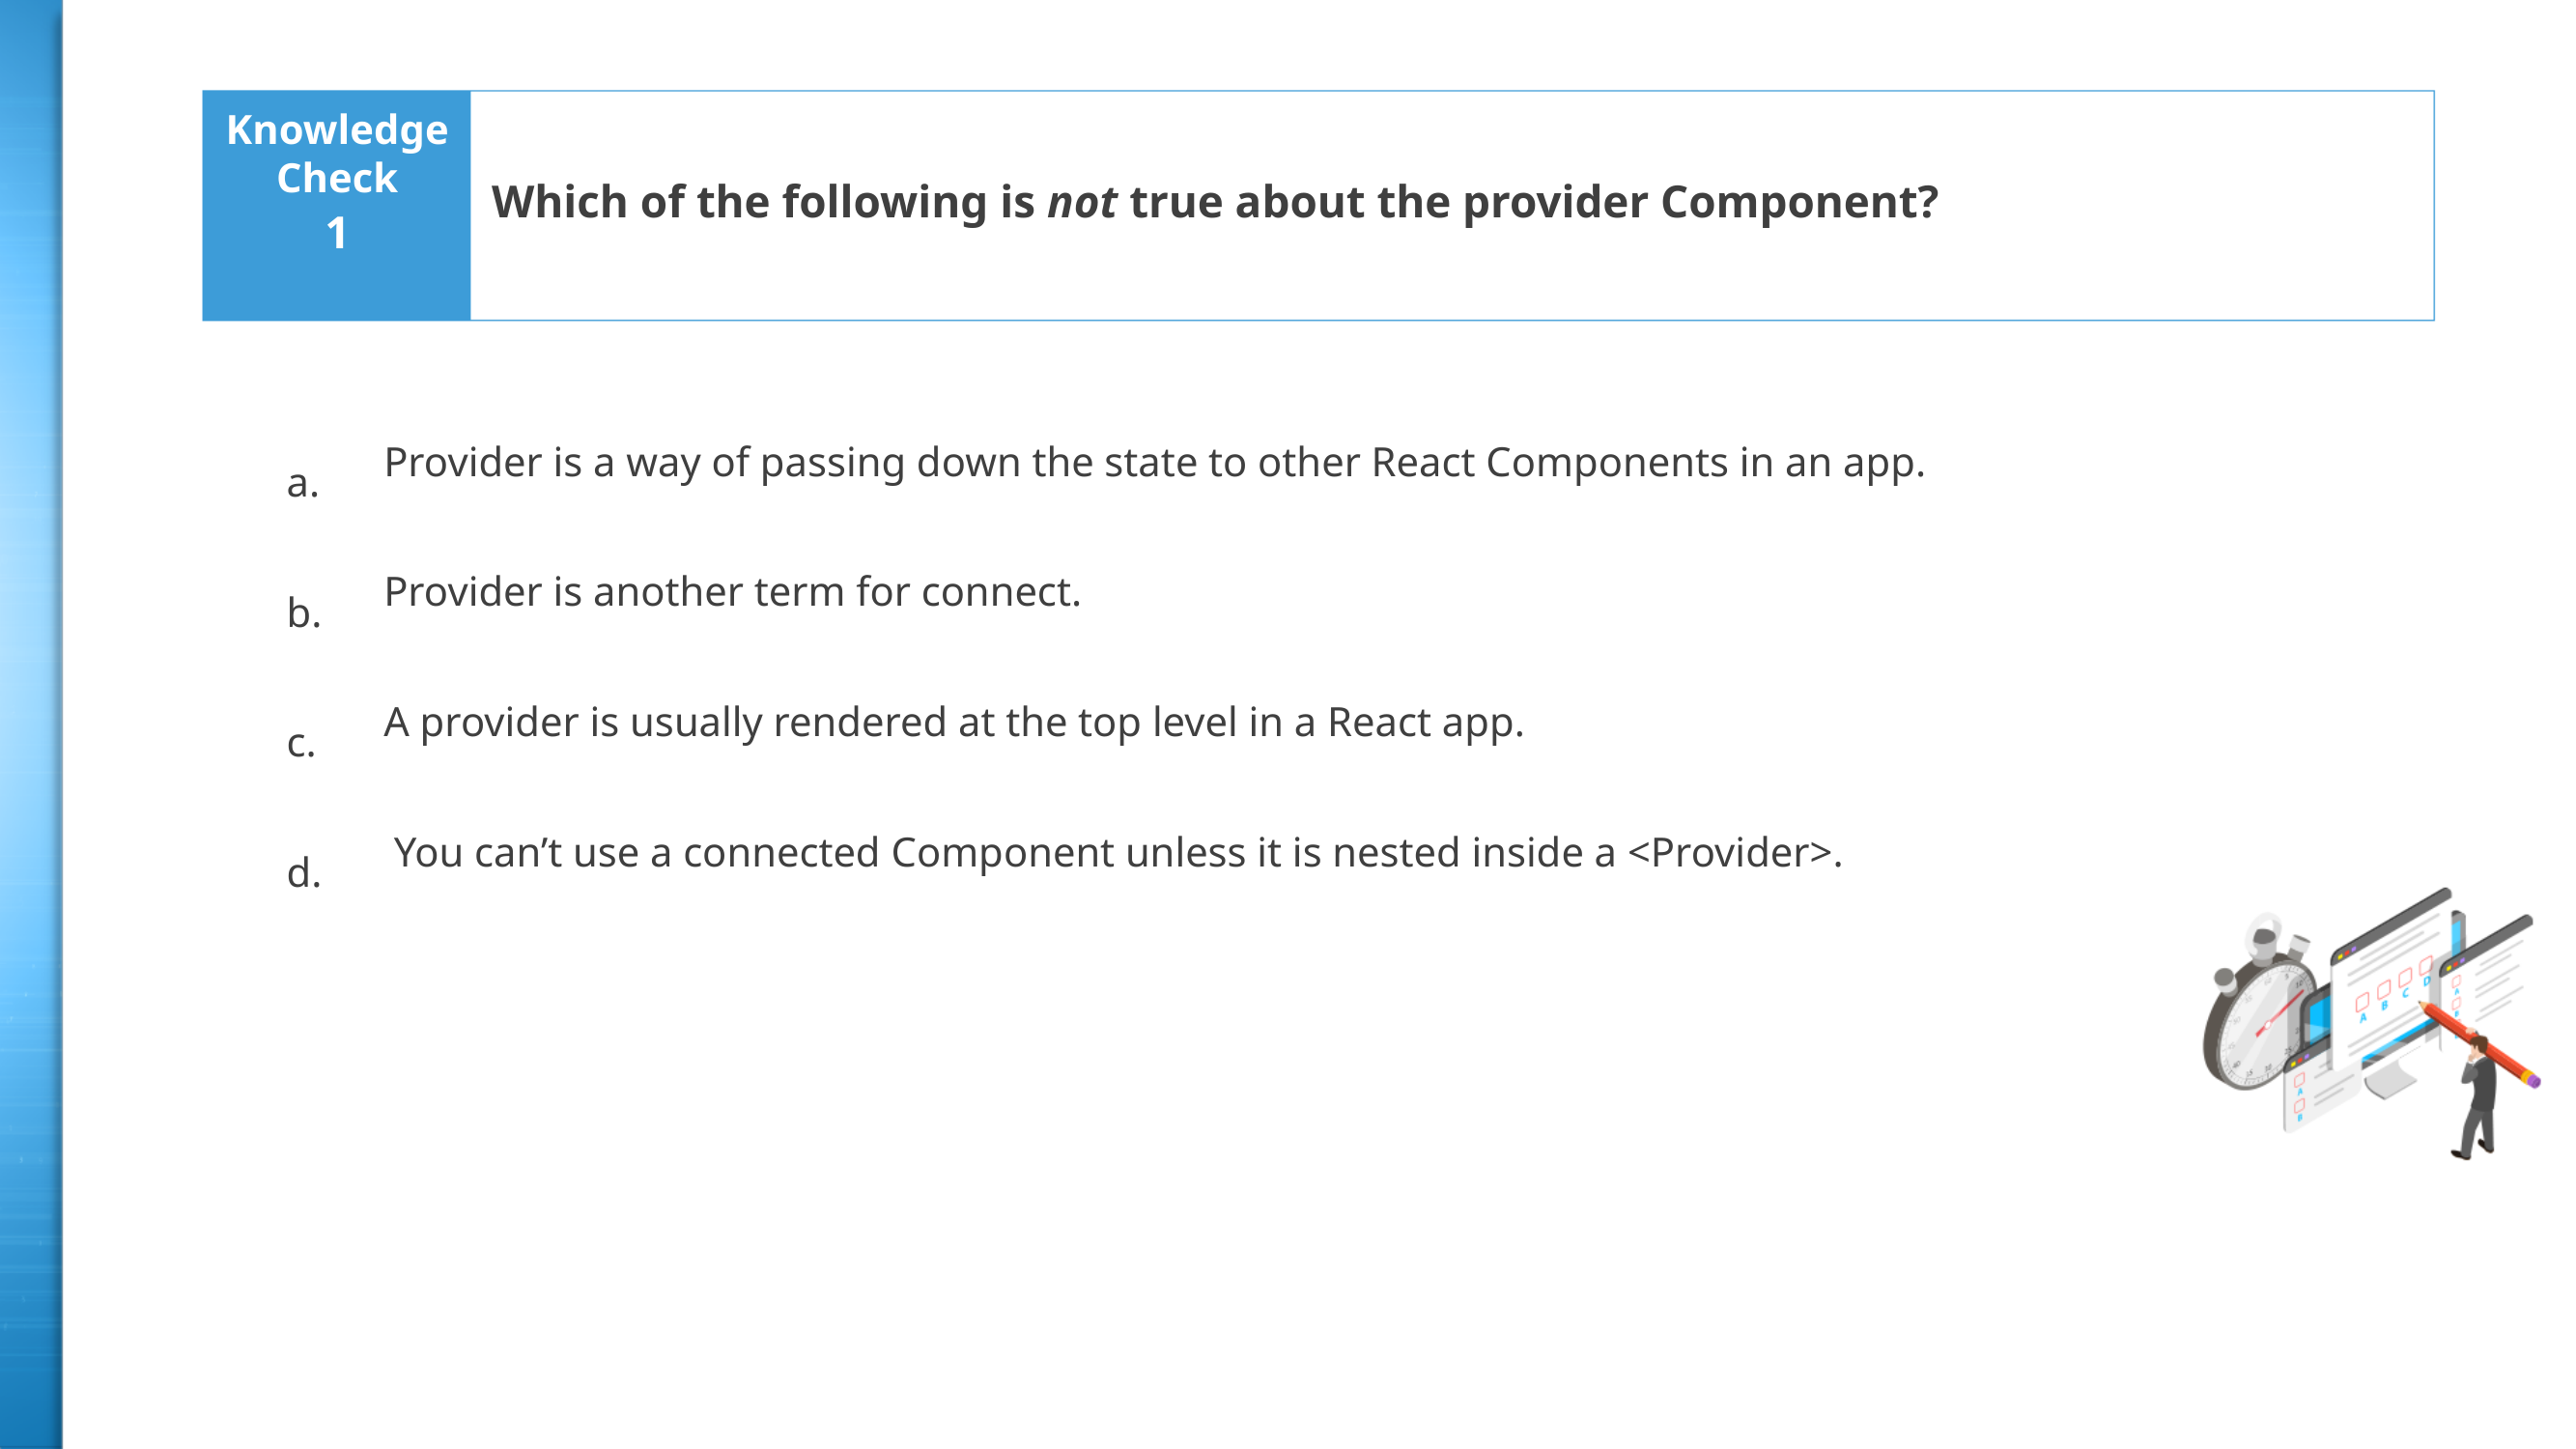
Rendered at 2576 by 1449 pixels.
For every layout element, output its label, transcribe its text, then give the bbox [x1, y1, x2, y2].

list 1 [203, 203, 472, 310]
picture [0, 0, 2576, 1449]
list You can’t use a connected Component unless it is nested inside a <Provider>. [369, 832, 2152, 944]
list Provider is a way of passing down the state to other React Components in an app. [369, 441, 2152, 554]
list Provider is another term for connect. [369, 572, 2152, 684]
list A provider is usually rendered at the top level in a React app. [369, 701, 2152, 813]
list Which of the following is not true about the provider Component? [477, 90, 2430, 317]
